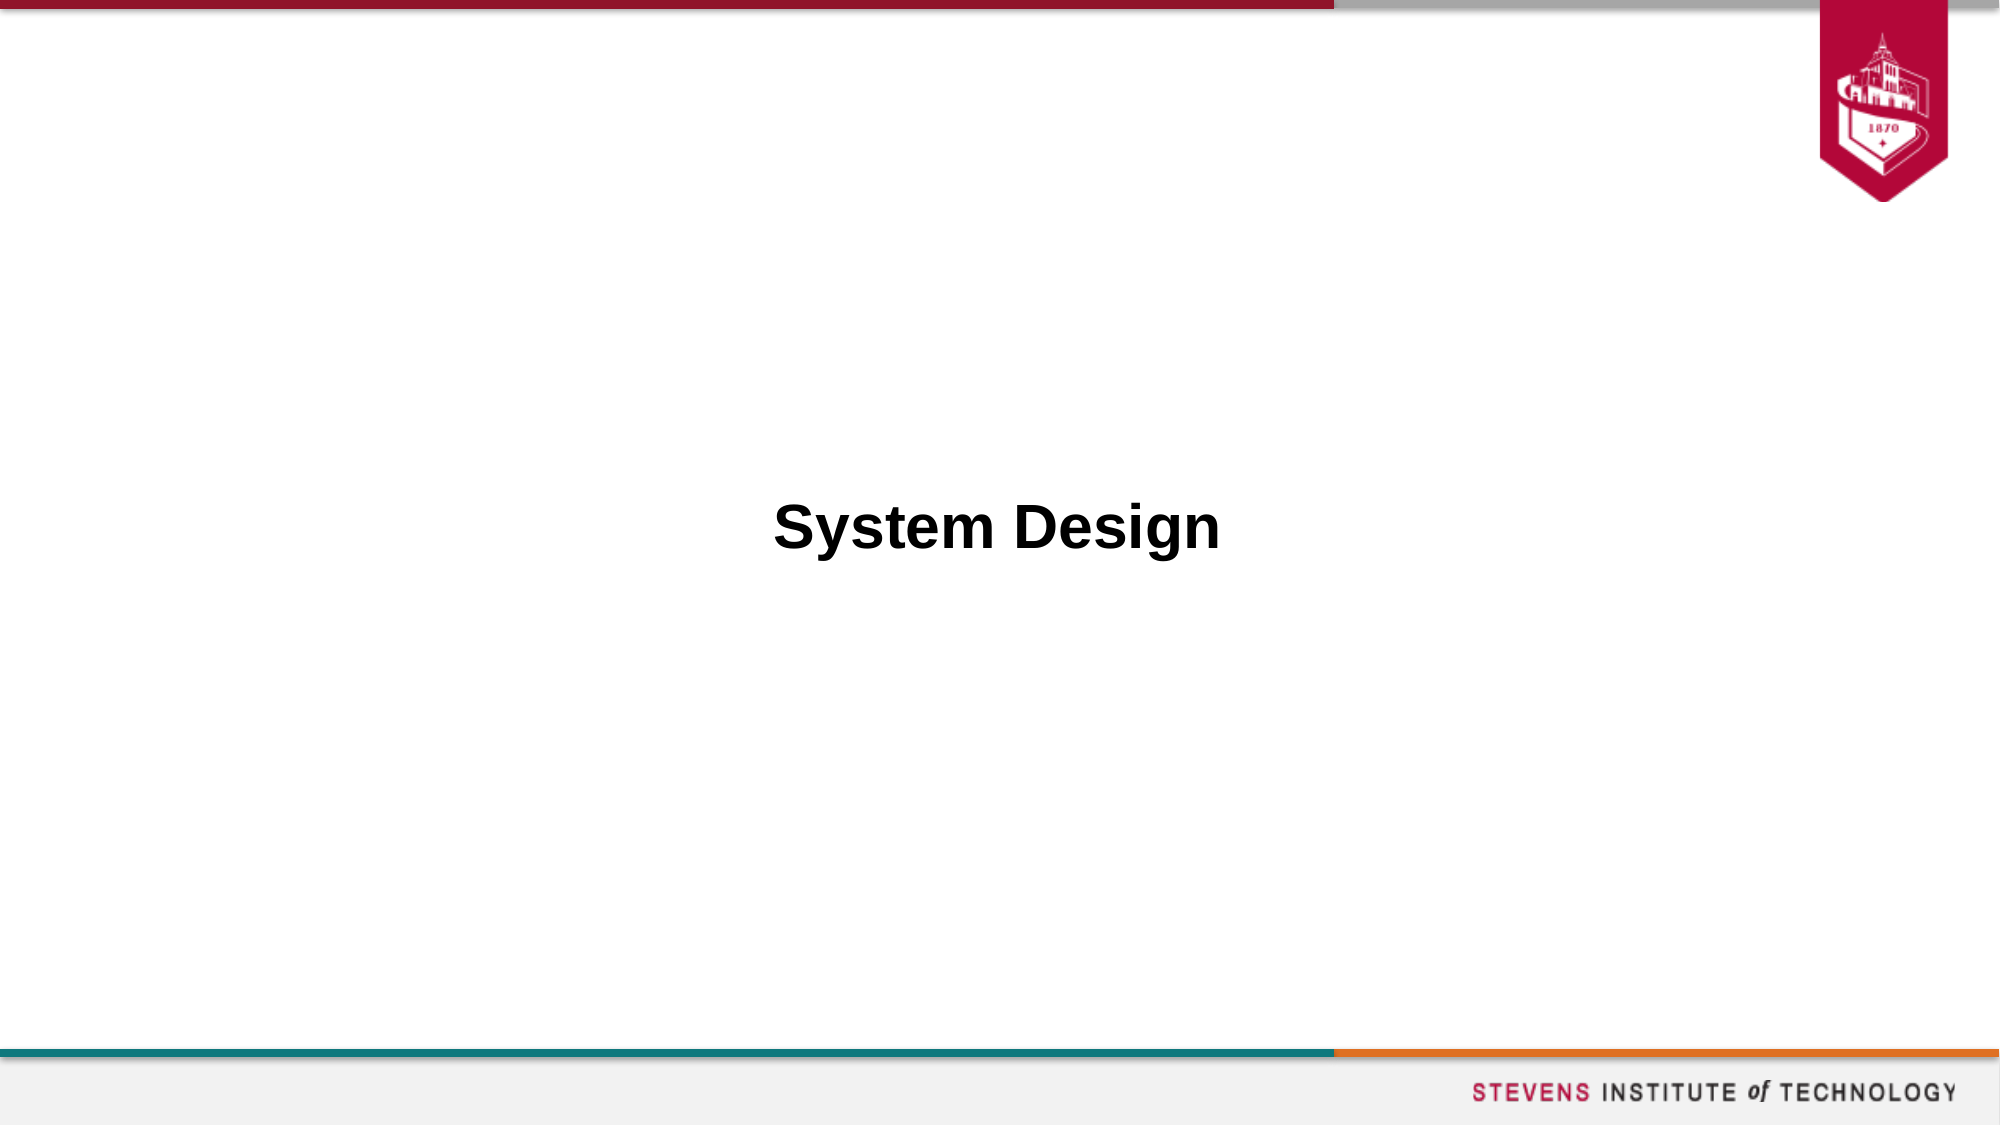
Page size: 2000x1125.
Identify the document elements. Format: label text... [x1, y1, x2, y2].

list System Design [35, 366, 1961, 680]
